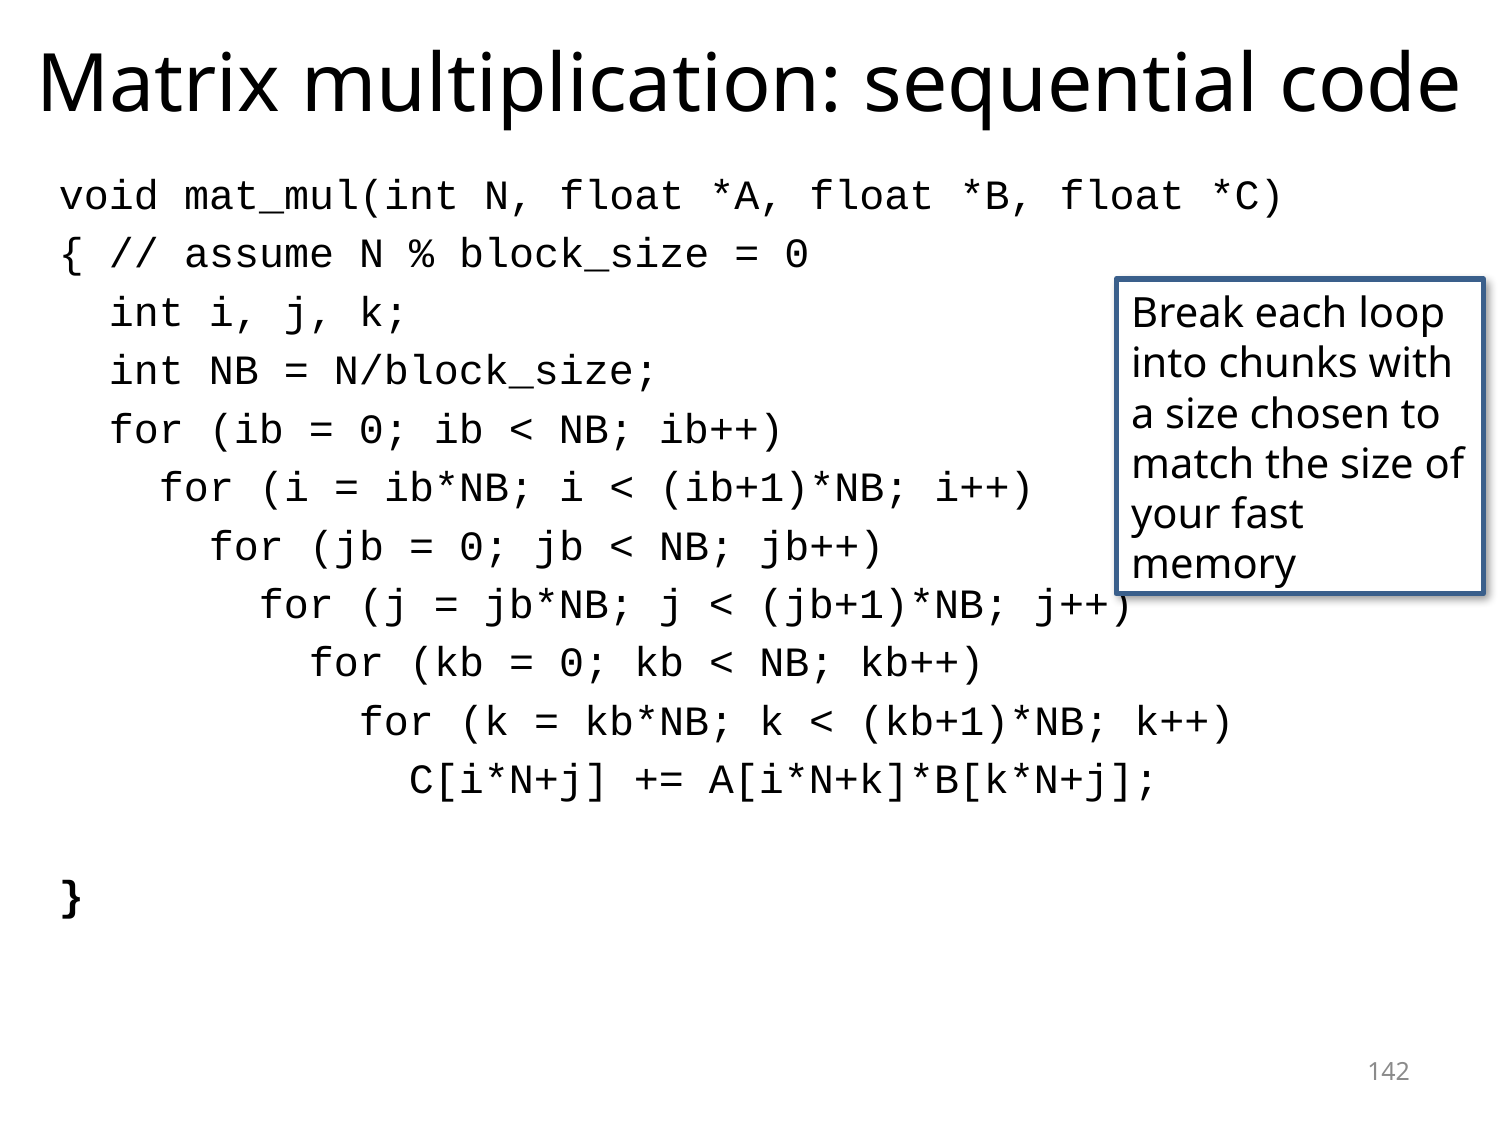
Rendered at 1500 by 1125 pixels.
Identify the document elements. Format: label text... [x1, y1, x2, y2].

title Matrix multiplication: sequential code [17, 0, 1483, 173]
text_box Break each loop into chunks with a size chosen to match the size of your fast memory [1116, 278, 1484, 594]
slide_number 142 [1074, 1042, 1425, 1103]
list void mat_mul(int N, float *A, float *B, float *C) { // assume N % block_size = 0 int i, j, k; int NB = N/block_size; for (ib = 0; ib < NB; ib++) for (i = ib*NB; i < (ib+1)*NB; i++) for (jb = 0; jb < NB; jb++) for (j = jb*NB; j < (jb+1)*NB; j++) for (kb = 0; kb < NB; kb++) for (k = kb*NB; k < (kb+1)*NB; k++) C[i*N+j] += A[i*N+k]*B[k*N+j]; } [43, 160, 1500, 1084]
